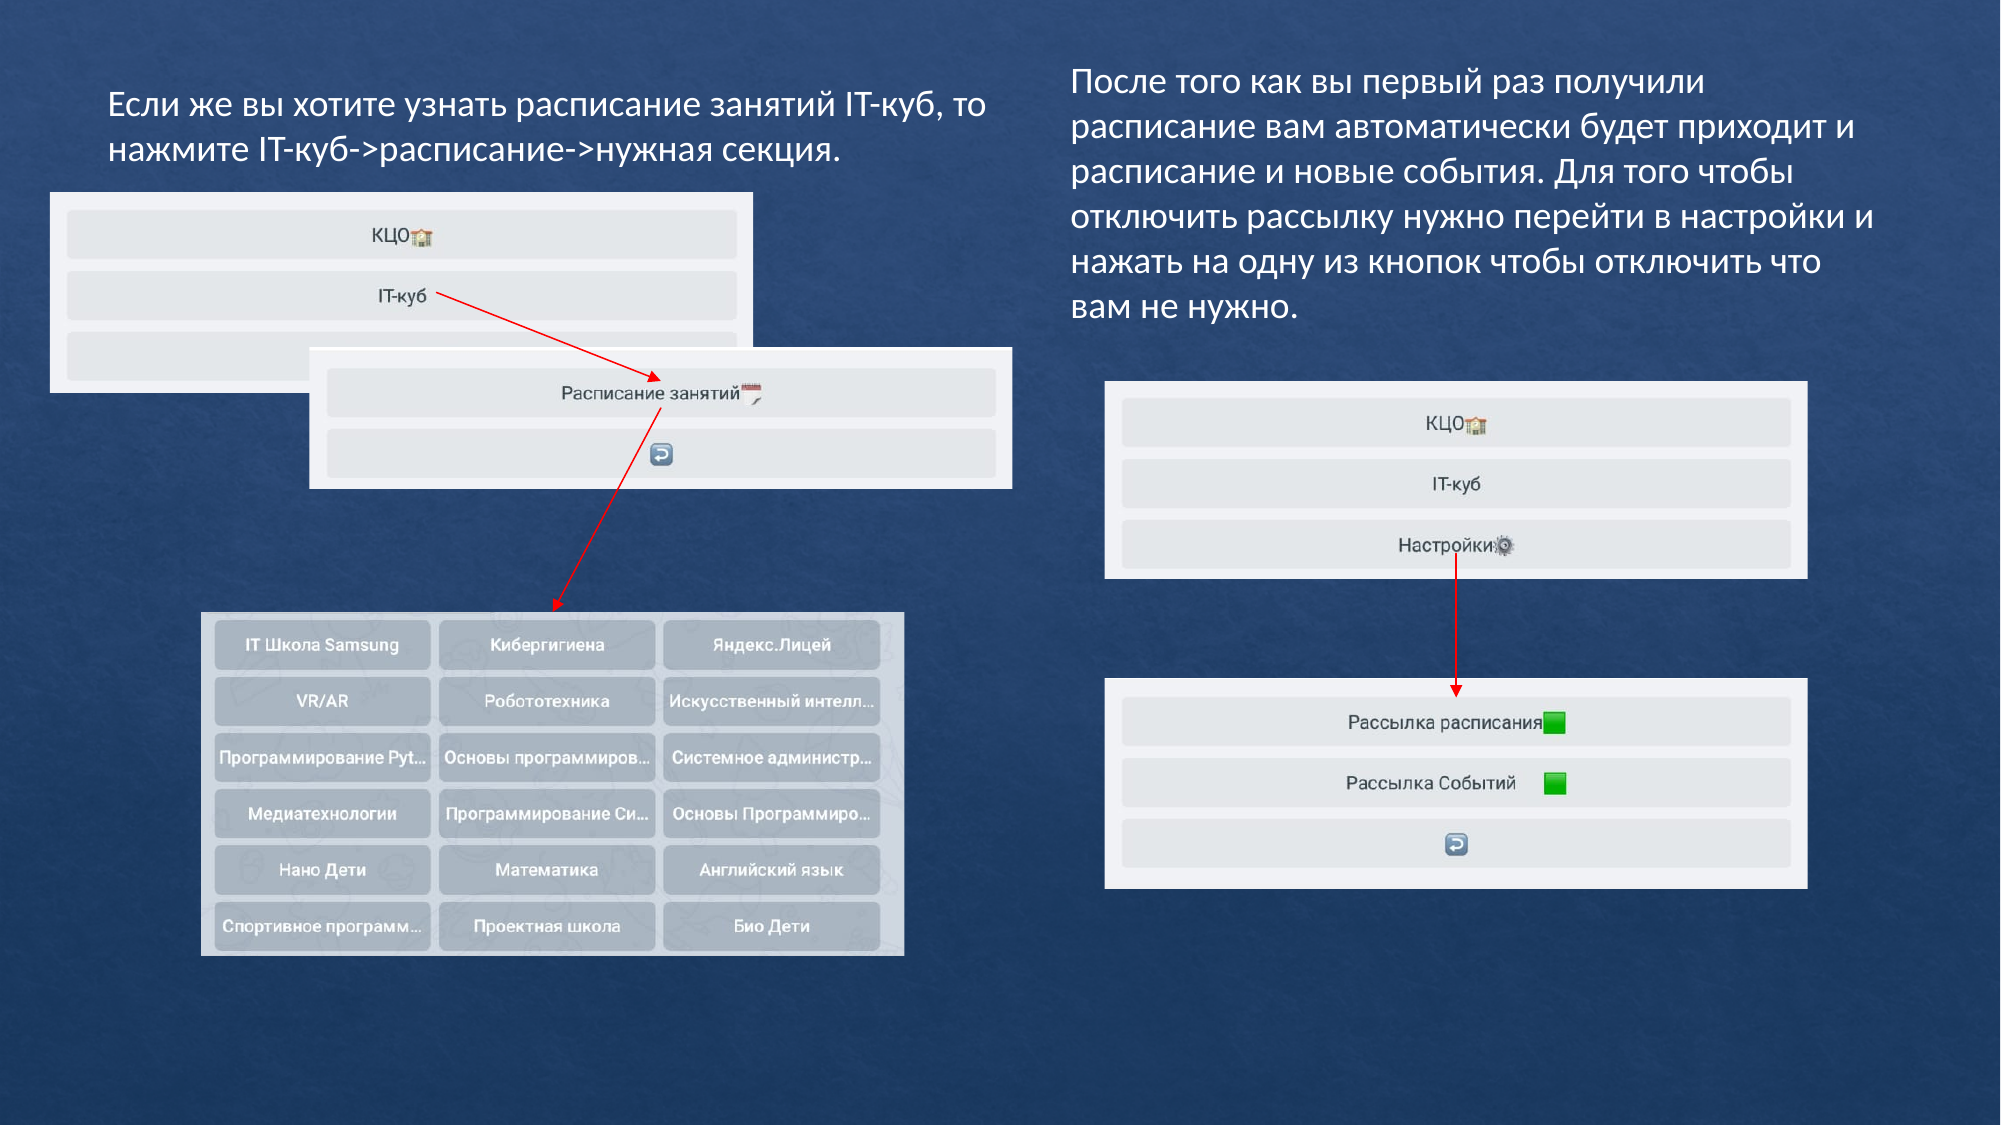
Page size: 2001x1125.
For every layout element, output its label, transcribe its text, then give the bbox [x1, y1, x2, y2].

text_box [552, 407, 662, 613]
text_box Если же вы хотите узнать расписание занятий IT-куб, то нажмите IT-куб->расписание->нужная секция. [92, 71, 1013, 222]
picture [1104, 678, 1808, 889]
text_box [436, 292, 662, 382]
picture [49, 192, 1013, 489]
picture [1104, 380, 1808, 580]
text_box После того как вы первый раз получили расписание вам автоматически будет приходит и расписание и новые события. Для того чтобы отключить рассылку нужно перейти в настройки и нажать на одну из кнопок чтобы отключить что вам не нужно. [1055, 48, 1899, 334]
picture [200, 611, 905, 956]
